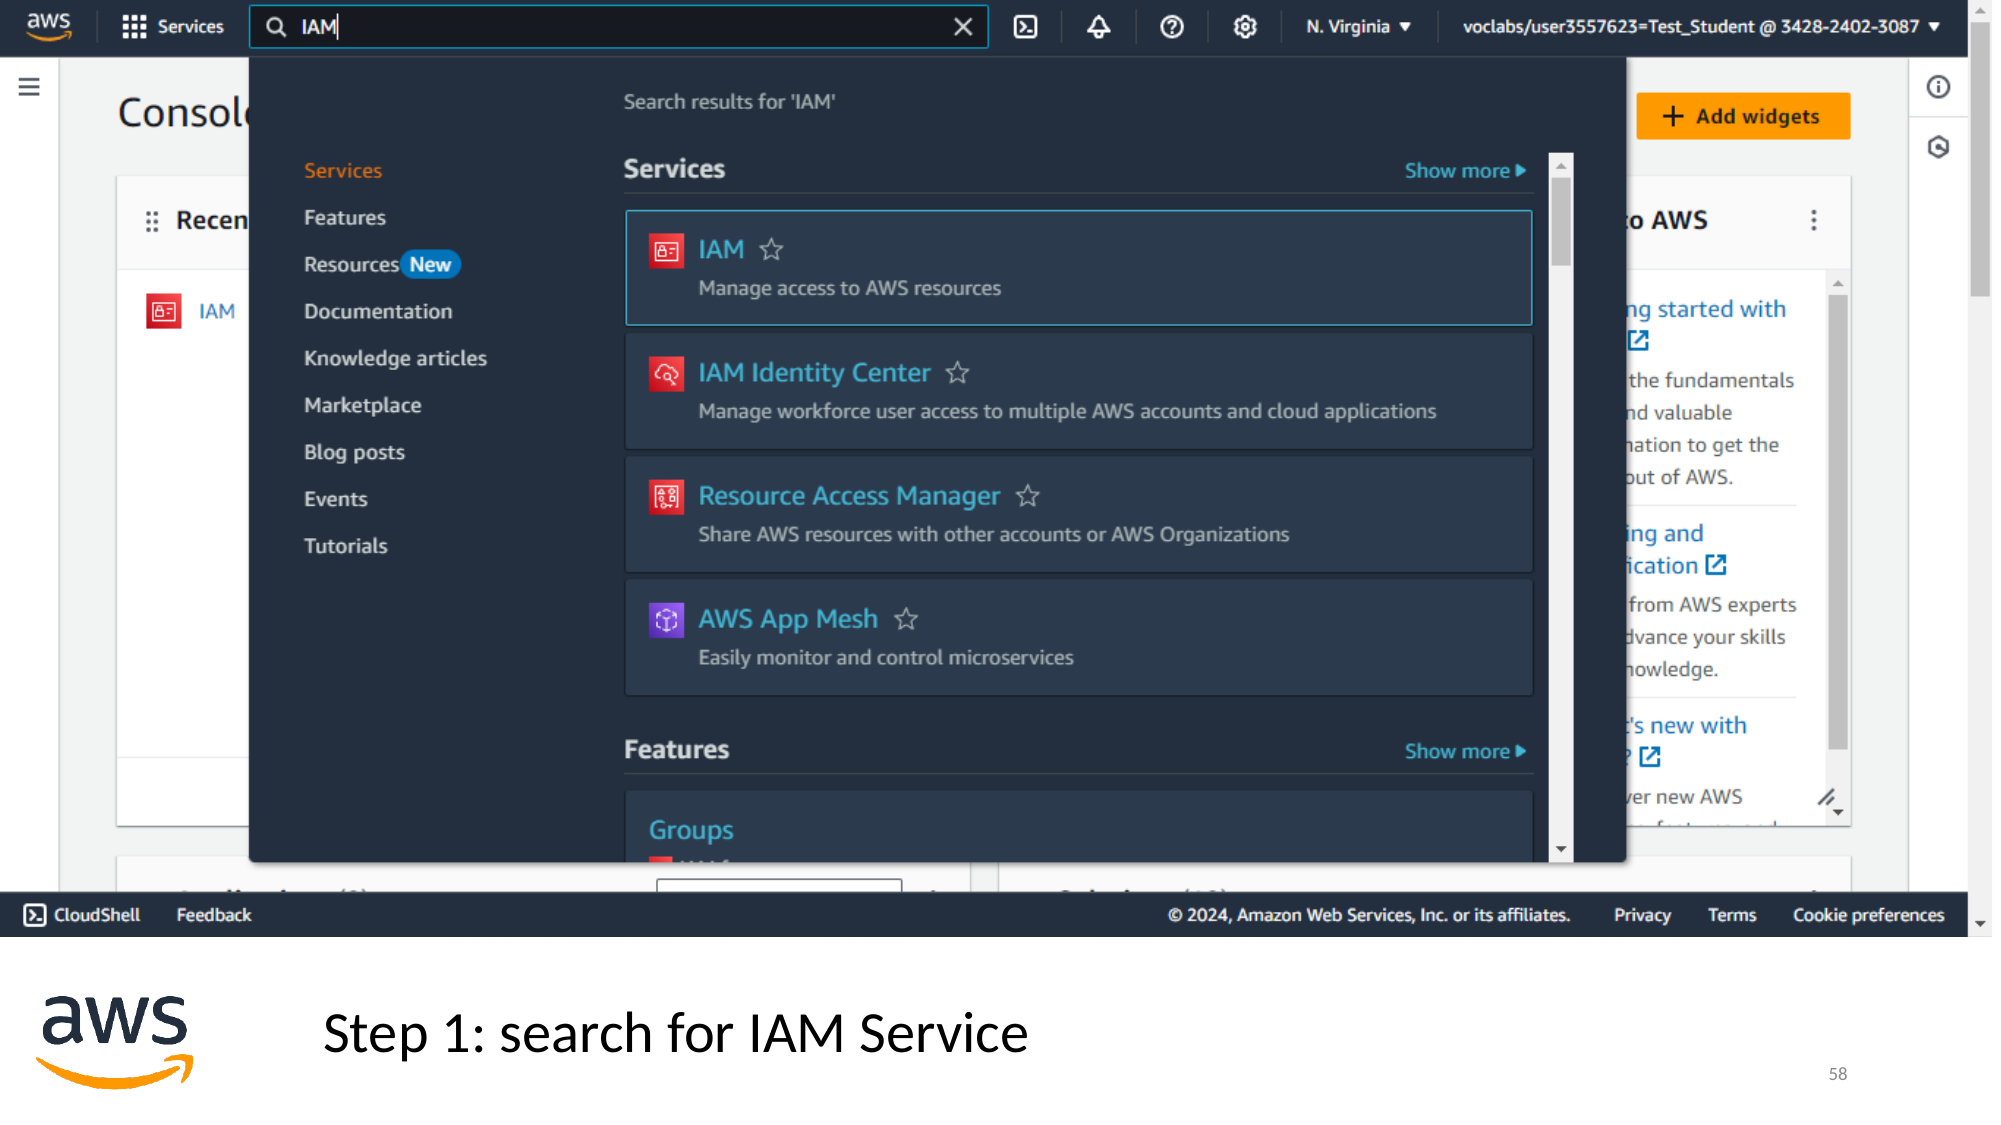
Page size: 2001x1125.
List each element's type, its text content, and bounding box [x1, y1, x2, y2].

slide_number ‹#› [1690, 1042, 1863, 1103]
text_box Step 1: search for IAM Service [308, 948, 1690, 1125]
picture [0, 0, 1993, 938]
picture [0, 956, 227, 1125]
